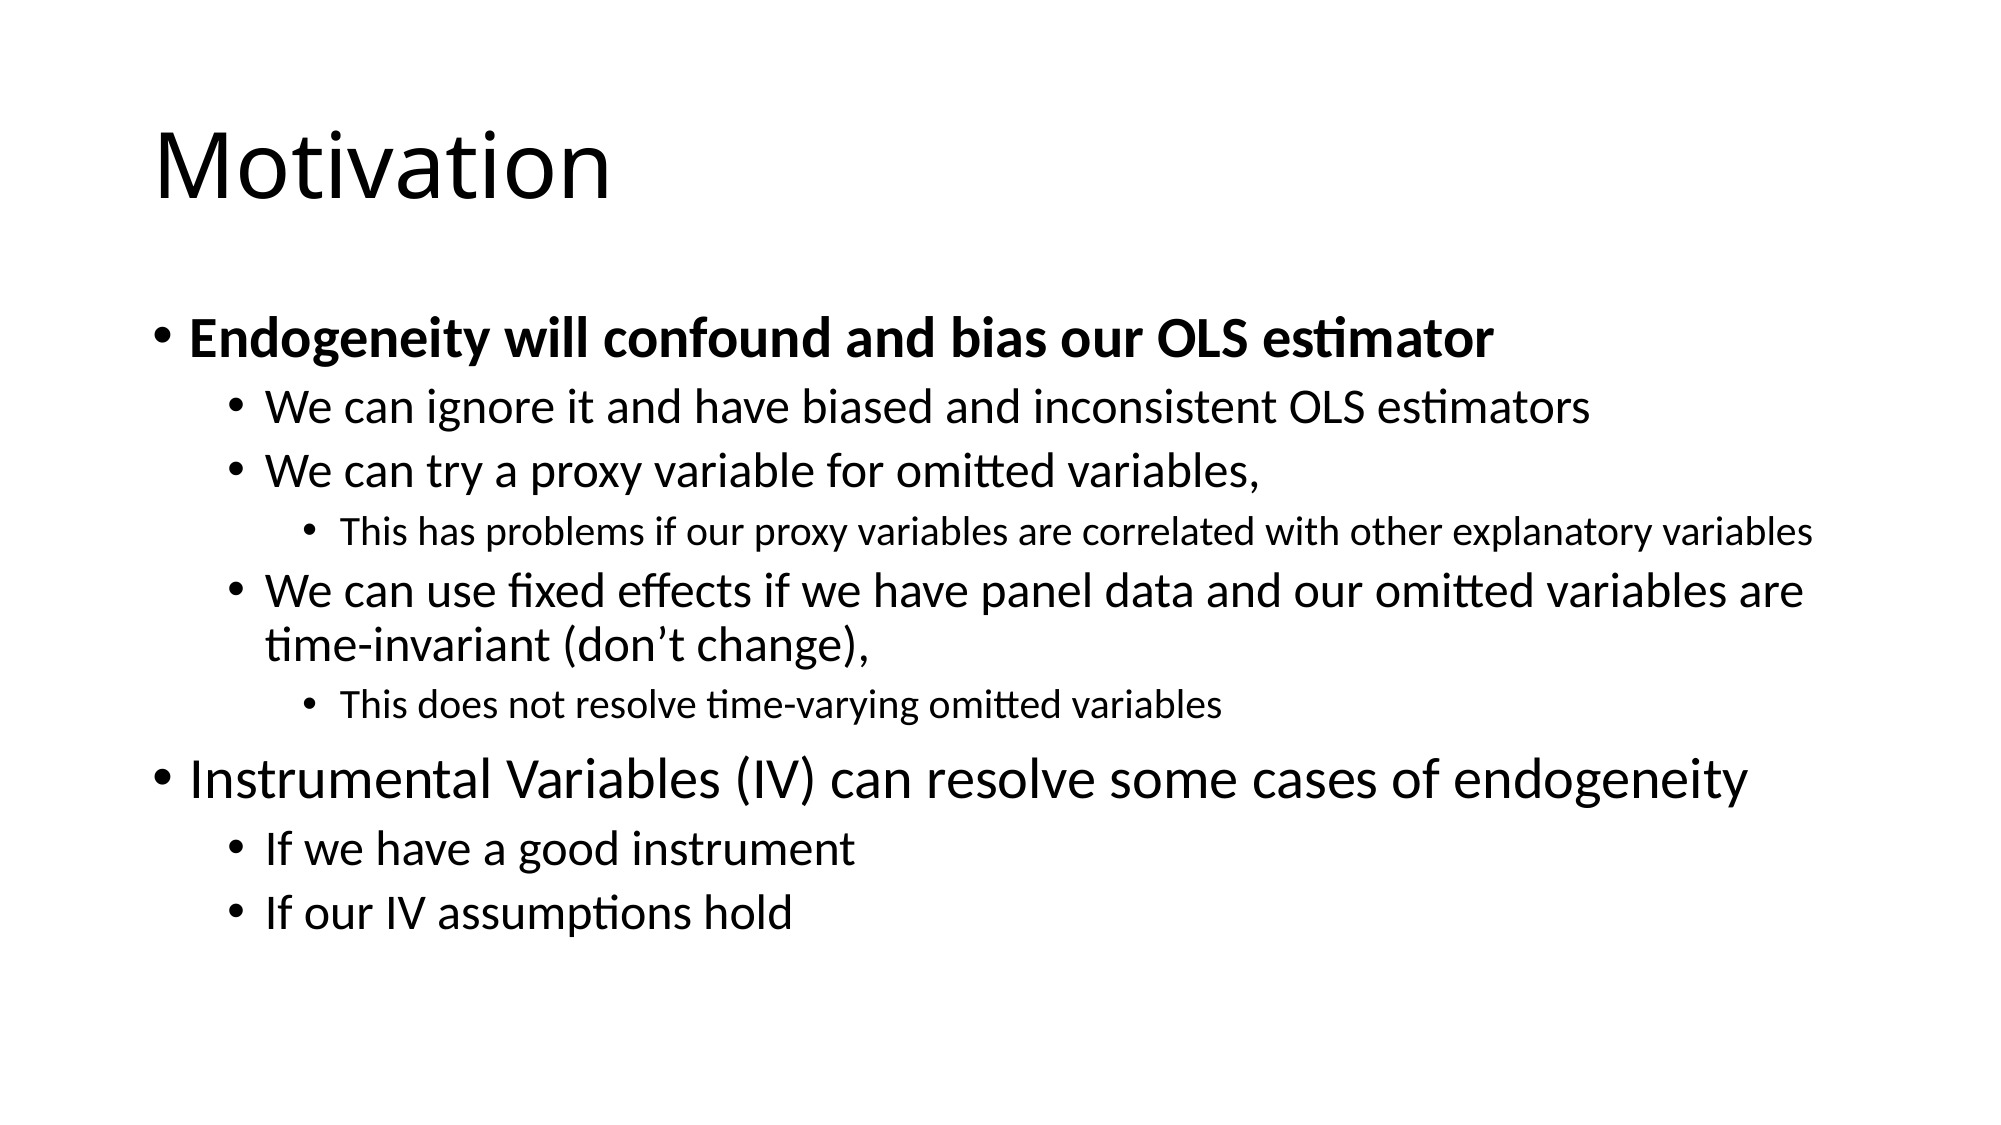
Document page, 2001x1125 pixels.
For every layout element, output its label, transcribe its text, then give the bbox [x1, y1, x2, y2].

list Endogeneity will confound and bias our OLS estimator We can ignore it and have biased and inconsistent OLS estimators We can try a proxy variable for omitted variables, This has problems if our proxy variables are correlated with other explanatory variables We can use fixed effects if we have panel data and our omitted variables are time-invariant (don’t change), This does not resolve time-varying omitted variables Instrumental Variables (IV) can resolve some cases of endogeneity If we have a good instrument If our IV assumptions hold [137, 299, 1863, 1014]
title Motivation [137, 59, 1863, 278]
